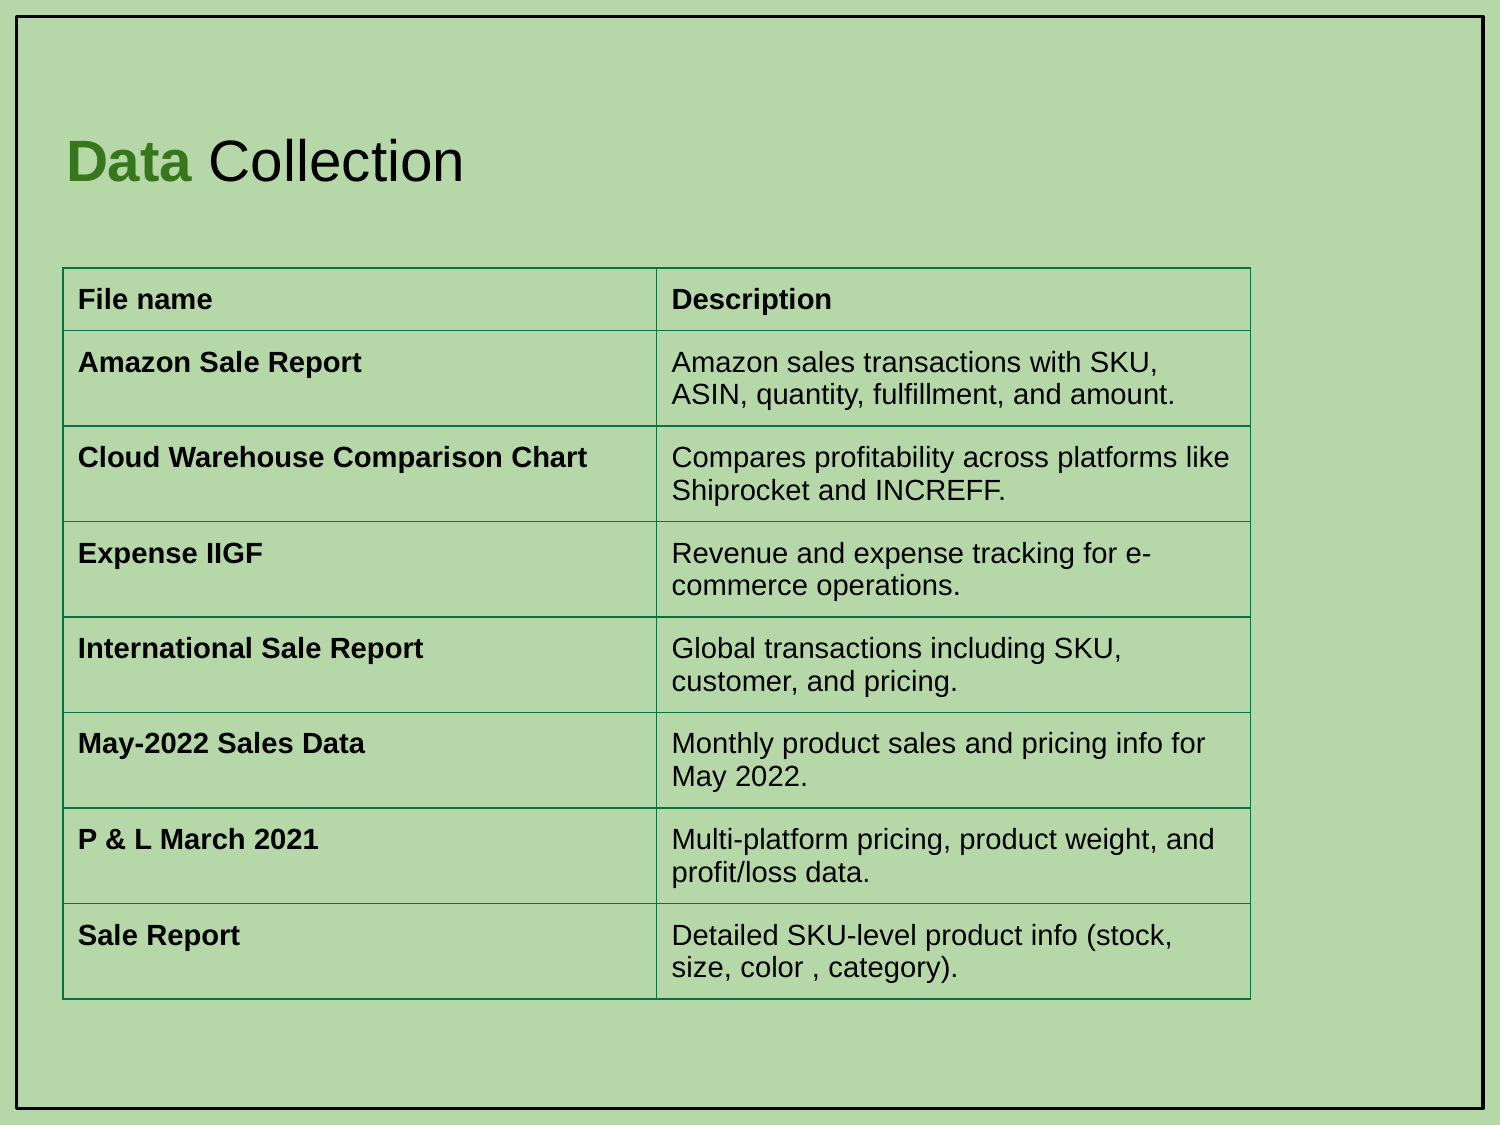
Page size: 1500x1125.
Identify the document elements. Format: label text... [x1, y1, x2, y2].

table_cell P & L March 2021 [64, 809, 656, 903]
table_cell Sale Report [64, 904, 656, 998]
table_cell Monthly product sales and pricing info for May 2022. [657, 713, 1250, 807]
table_cell Multi-platform pricing, product weight, and profit/loss data. [657, 809, 1250, 903]
text_box [16, 16, 1483, 1109]
table_cell Global transactions including SKU, customer, and pricing. [657, 618, 1250, 712]
table_cell May-2022 Sales Data [64, 713, 656, 807]
table_cell Revenue and expense tracking for e-commerce operations. [657, 522, 1250, 616]
table_header File name [64, 269, 656, 330]
table_cell Cloud Warehouse Comparison Chart [64, 427, 656, 521]
table_cell Compares profitability across platforms like Shiprocket and INCREFF. [657, 427, 1250, 521]
table_header Description [657, 269, 1250, 330]
table_cell International Sale Report [64, 618, 656, 712]
title Data Collection [51, 97, 1449, 223]
table_cell Amazon sales transactions with SKU, ASIN, quantity, fulfillment, and amount. [657, 331, 1250, 425]
table_cell Amazon Sale Report [64, 331, 656, 425]
table_cell Detailed SKU-level product info (stock, size, color , category). [657, 904, 1250, 998]
table_cell Expense IIGF [64, 522, 656, 616]
